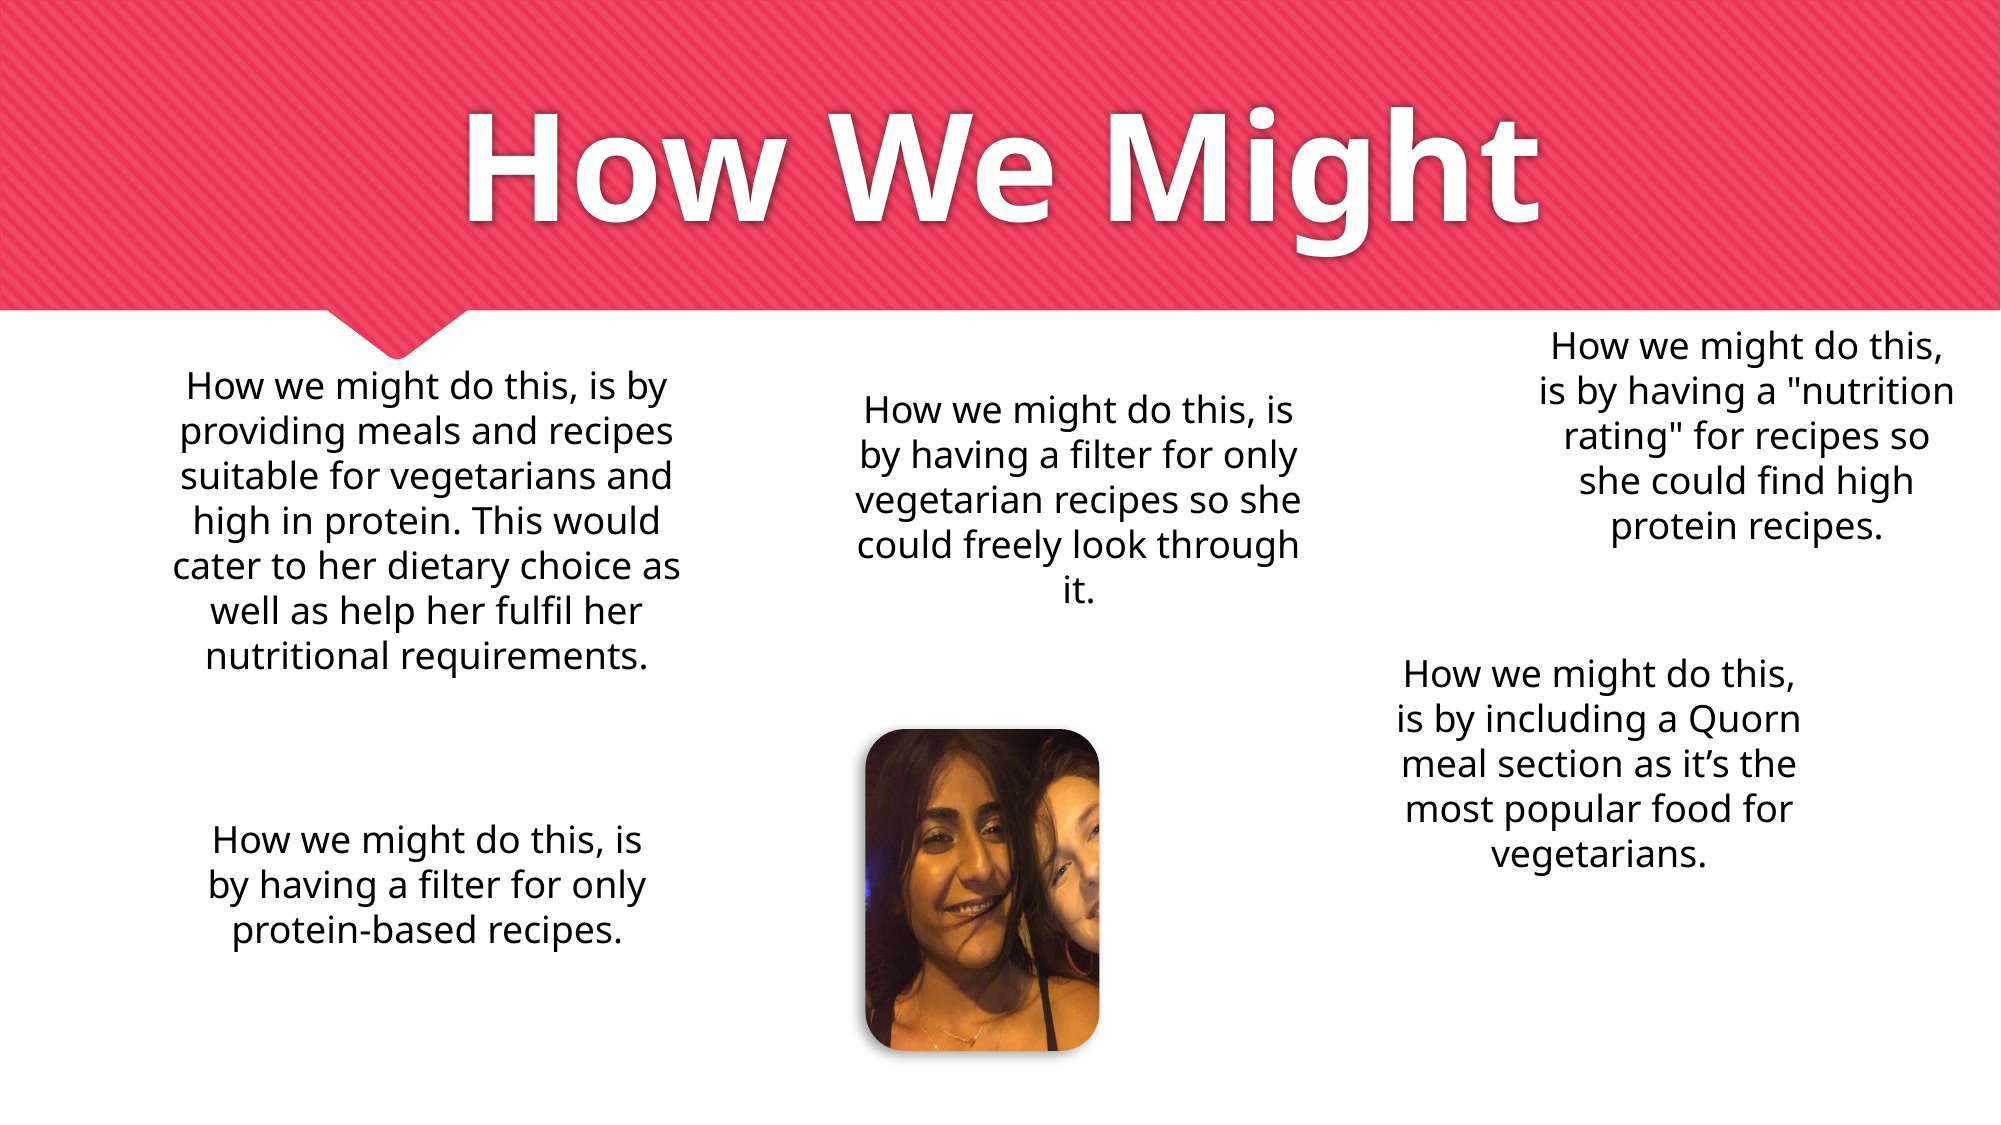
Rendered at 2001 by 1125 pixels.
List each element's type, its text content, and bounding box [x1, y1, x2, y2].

picture [865, 728, 1100, 1052]
title How We Might [158, 31, 1842, 260]
text_box How we might do this, is by having a filter for only vegetarian recipes so she could freely look through it. [834, 378, 1323, 619]
text_box How we might do this, is by having a "nutrition rating" for recipes so she could find high protein recipes. [1522, 314, 1973, 555]
text_box How we might do this, is by including a Quorn meal section as it’s the most popular food for vegetarians. [1374, 642, 1825, 883]
text_box How we might do this, is by having a filter for only protein-based recipes. [158, 808, 697, 959]
text_box How we might do this, is by providing meals and recipes suitable for vegetarians and high in protein. This would cater to her dietary choice as well as help her fulfil her nutritional requirements. [144, 354, 710, 685]
